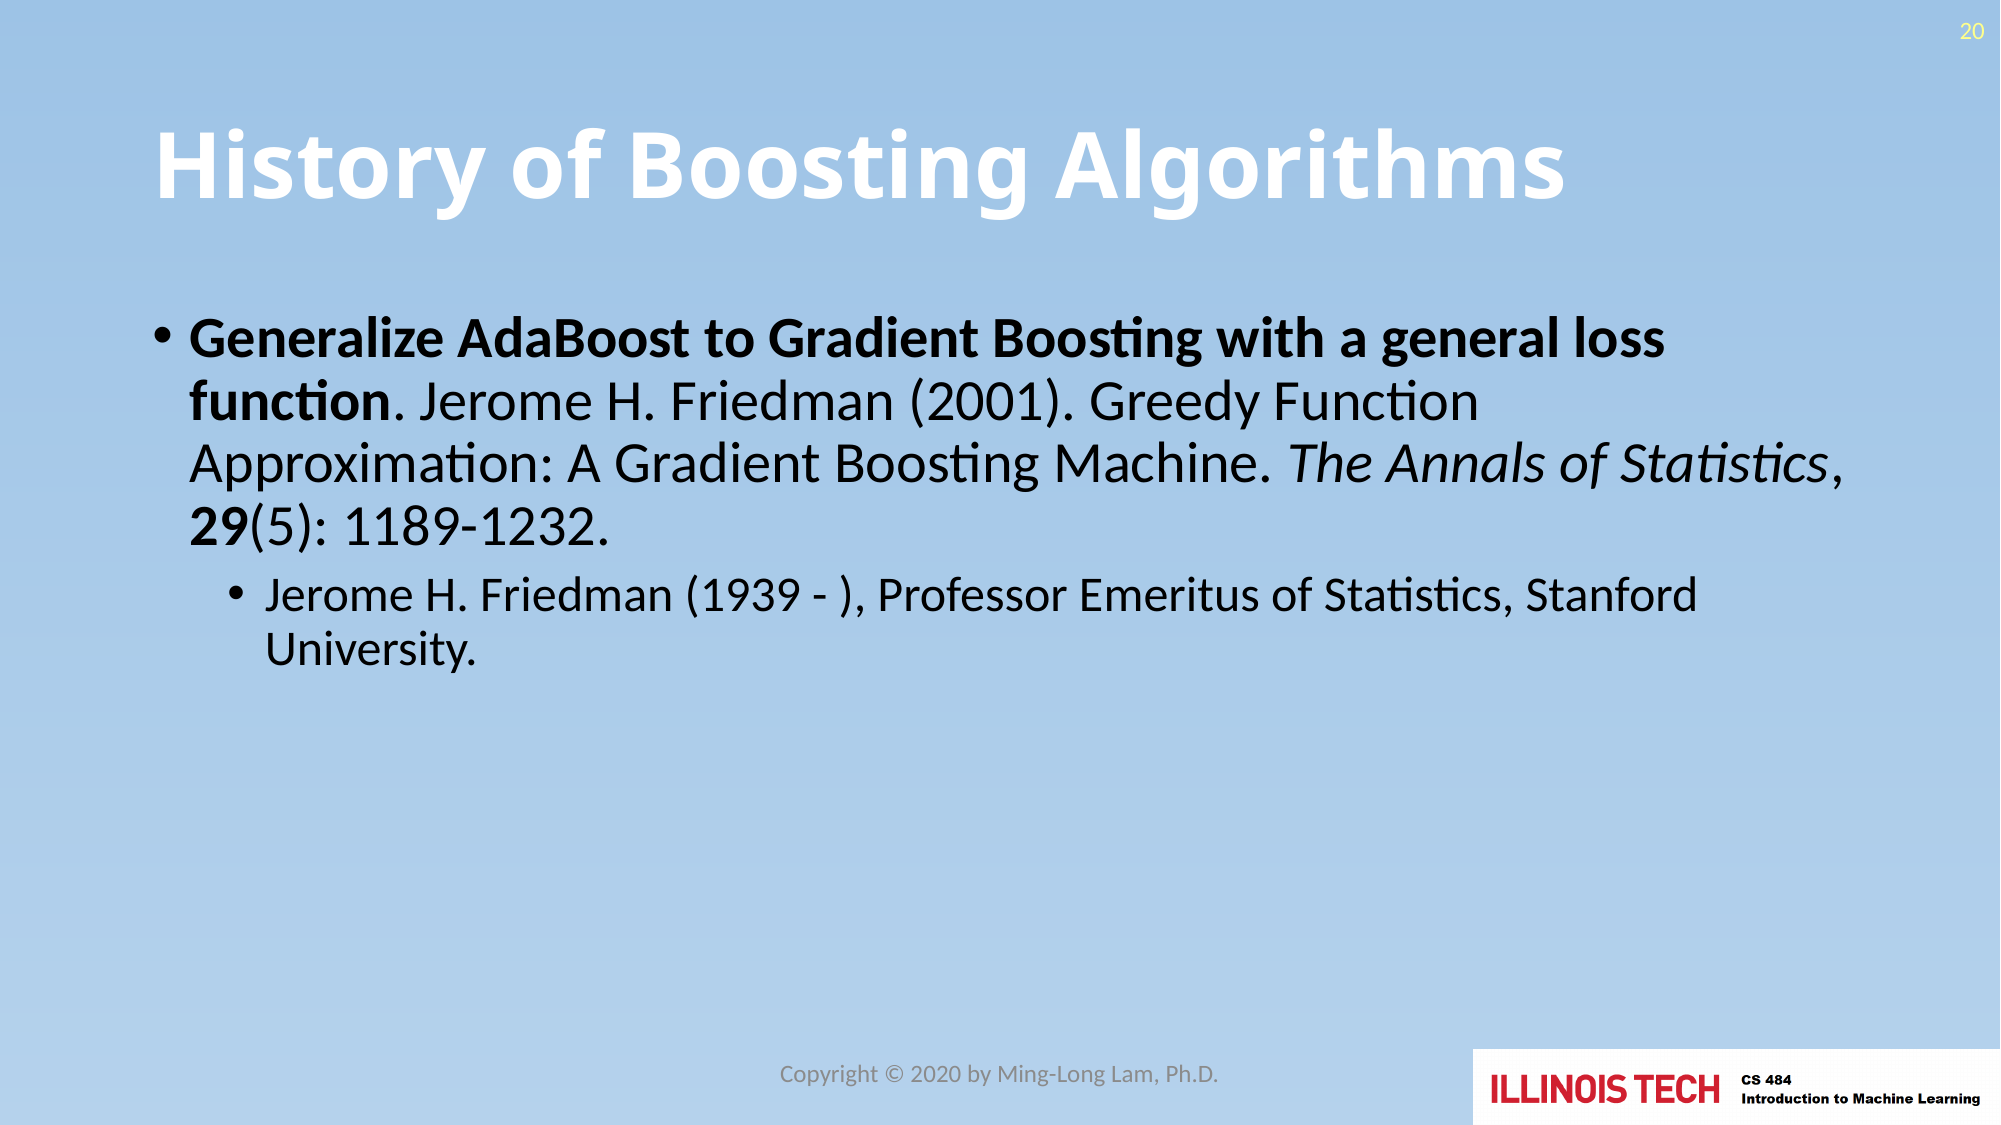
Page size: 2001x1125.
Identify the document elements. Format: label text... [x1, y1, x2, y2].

slide_number 20 [1550, 0, 2000, 60]
list Generalize AdaBoost to Gradient Boosting with a general loss function. Jerome H. Friedman (2001). Greedy Function Approximation: A Gradient Boosting Machine. The Annals of Statistics, 29(5): 1189-1232. Jerome H. Friedman (1939 - ), Professor Emeritus of Statistics, Stanford University. [137, 299, 1863, 1014]
footer Copyright © 2020 by Ming-Long Lam, Ph.D. [662, 1042, 1338, 1103]
title History of Boosting Algorithms [137, 59, 1863, 278]
picture [1473, 1049, 2000, 1125]
